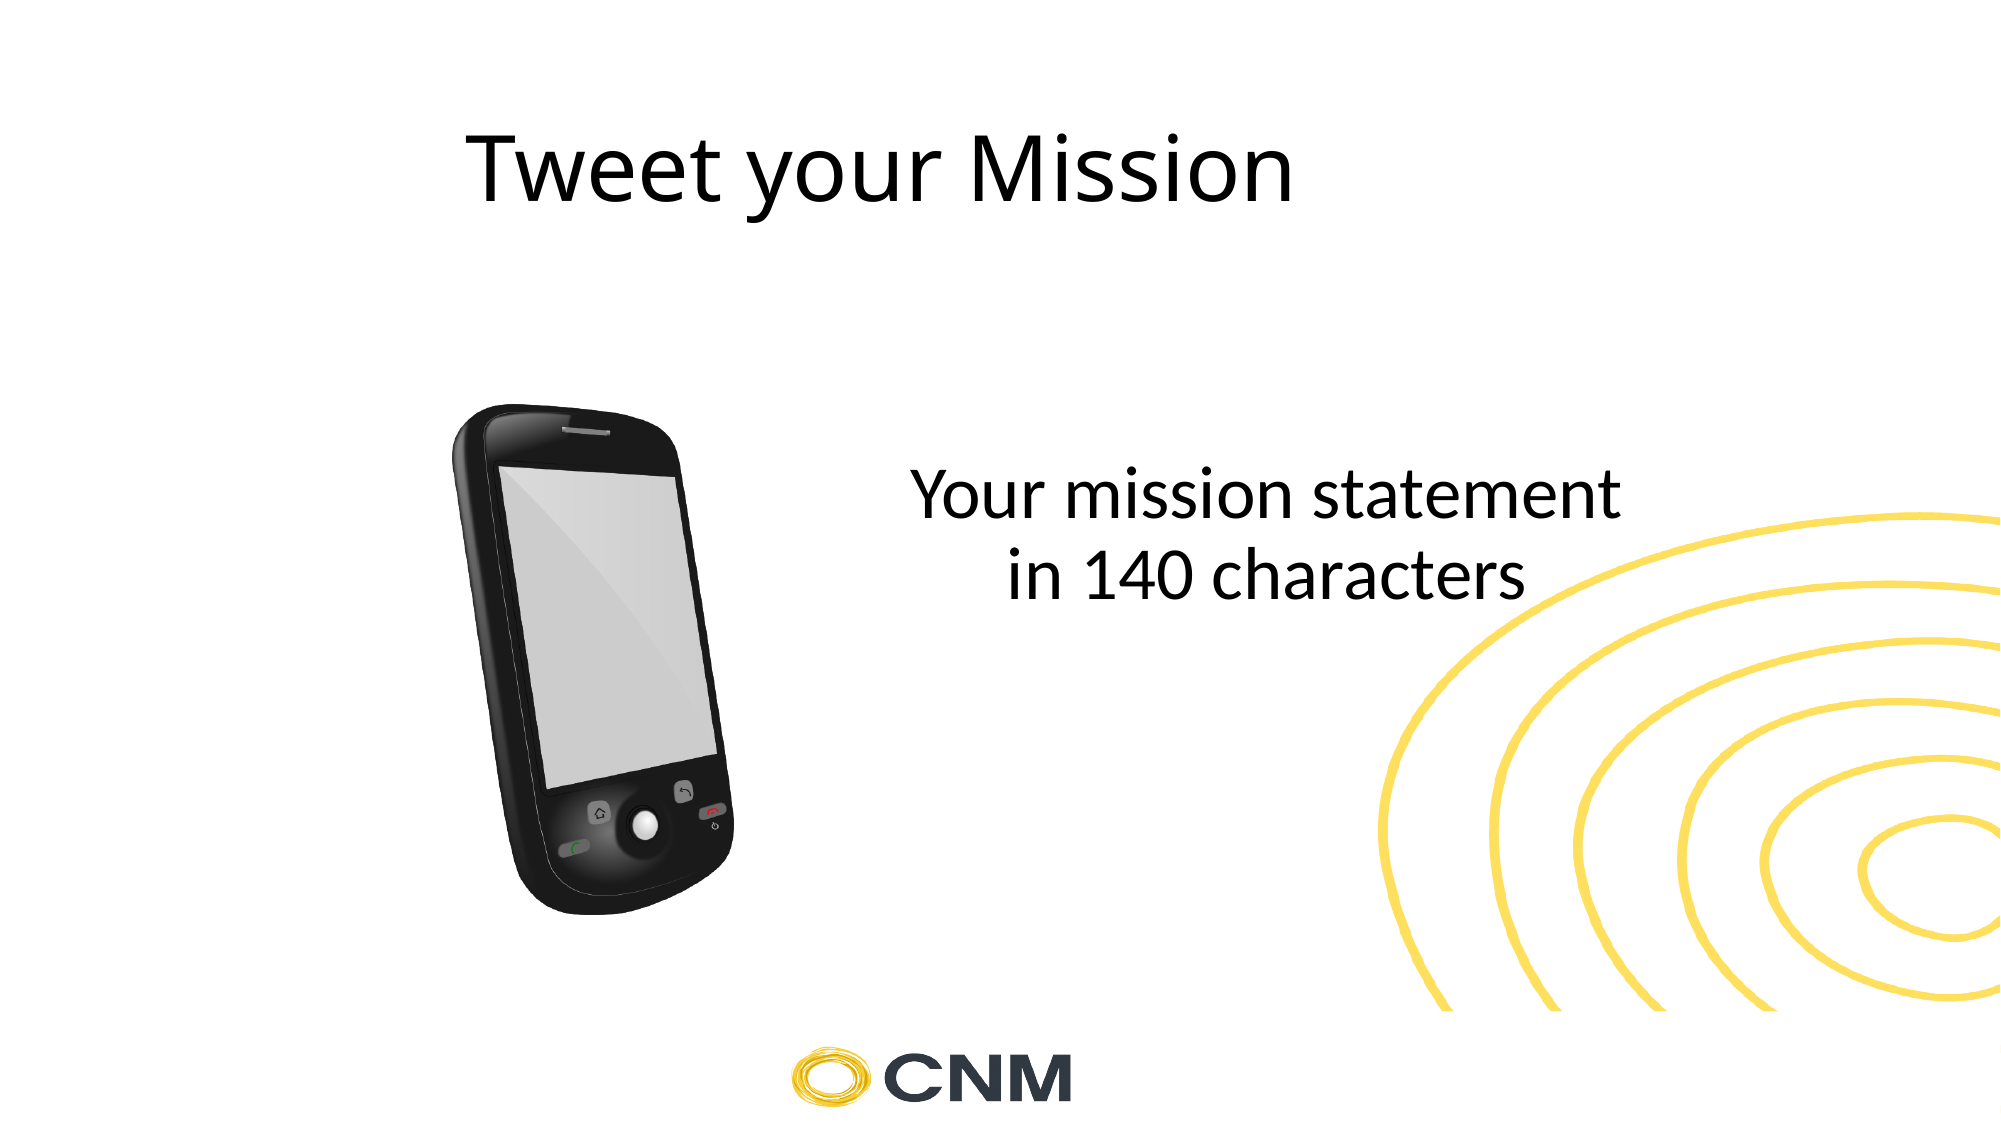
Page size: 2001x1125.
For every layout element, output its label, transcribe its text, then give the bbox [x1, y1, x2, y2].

title Tweet your Mission [450, 63, 2000, 281]
list Your mission statement in 140 characters [890, 355, 1643, 1098]
picture [790, 1044, 1073, 1109]
picture [1643, 505, 2001, 1125]
picture [449, 404, 734, 915]
